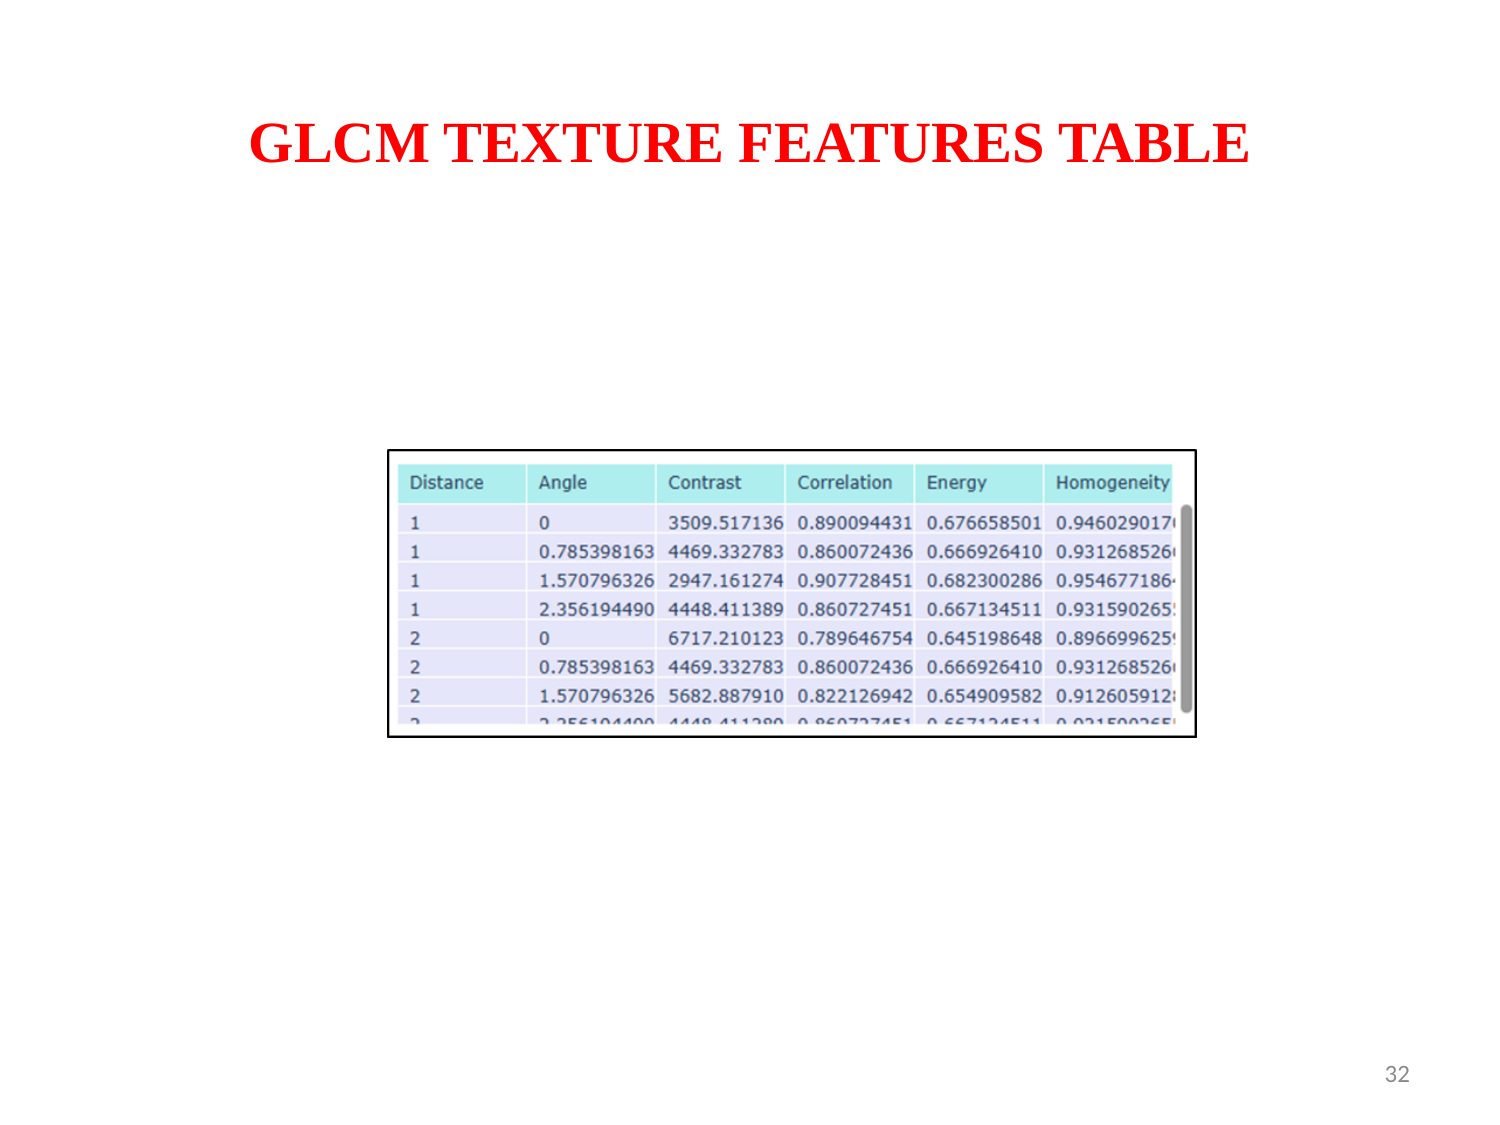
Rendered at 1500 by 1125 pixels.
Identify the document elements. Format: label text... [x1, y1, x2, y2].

slide_number 32 [1074, 1042, 1425, 1103]
title GLCM TEXTURE FEATURES TABLE [75, 45, 1425, 233]
picture [387, 449, 1197, 738]
